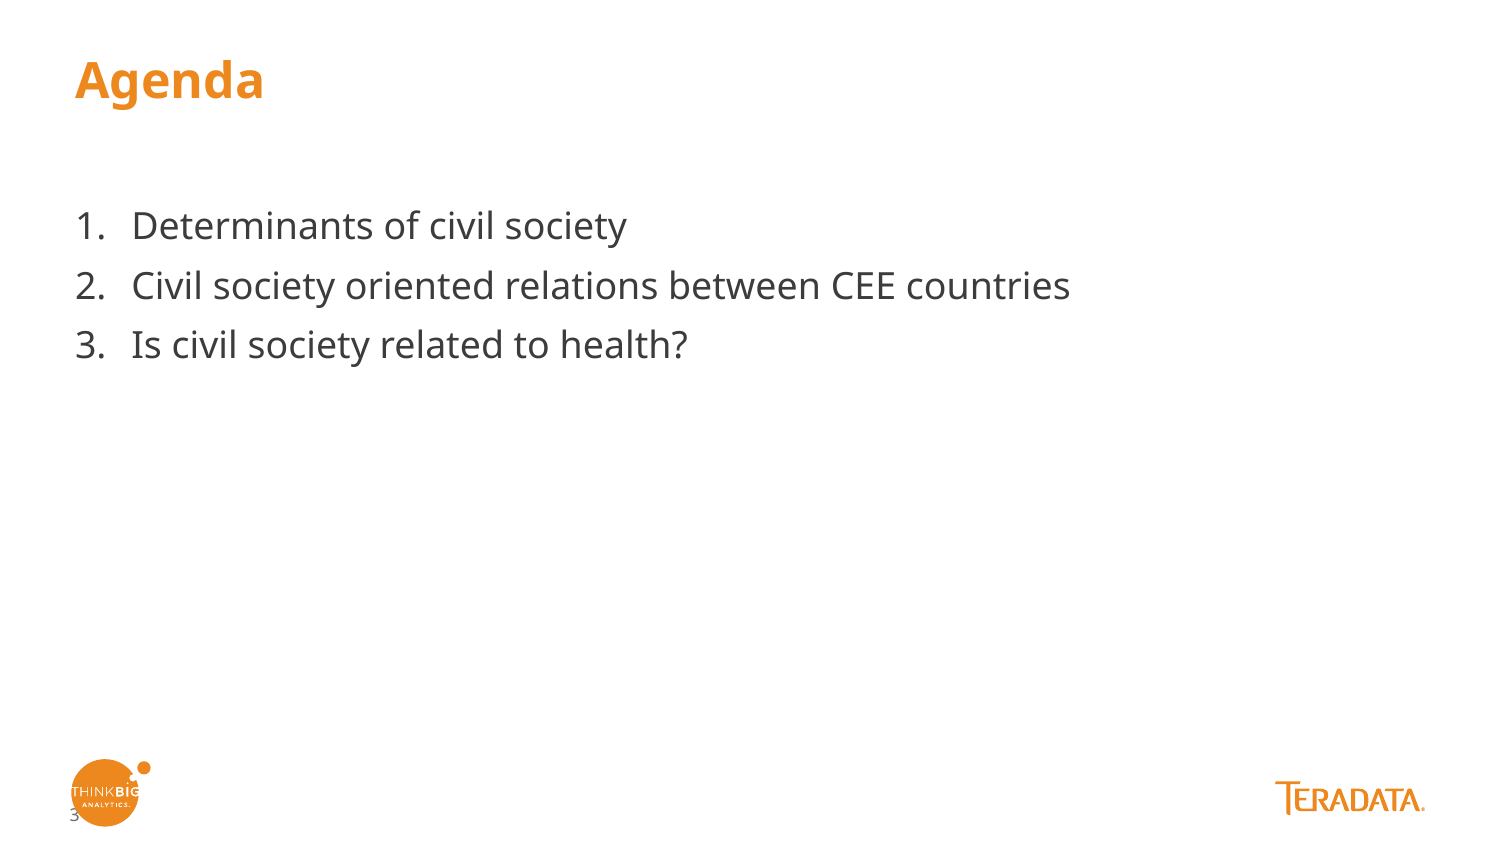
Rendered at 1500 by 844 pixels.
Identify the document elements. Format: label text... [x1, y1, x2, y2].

list Determinants of civil society Civil society oriented relations between CEE countries Is civil society related to health? [75, 205, 1425, 763]
title Agenda [75, 52, 1425, 168]
